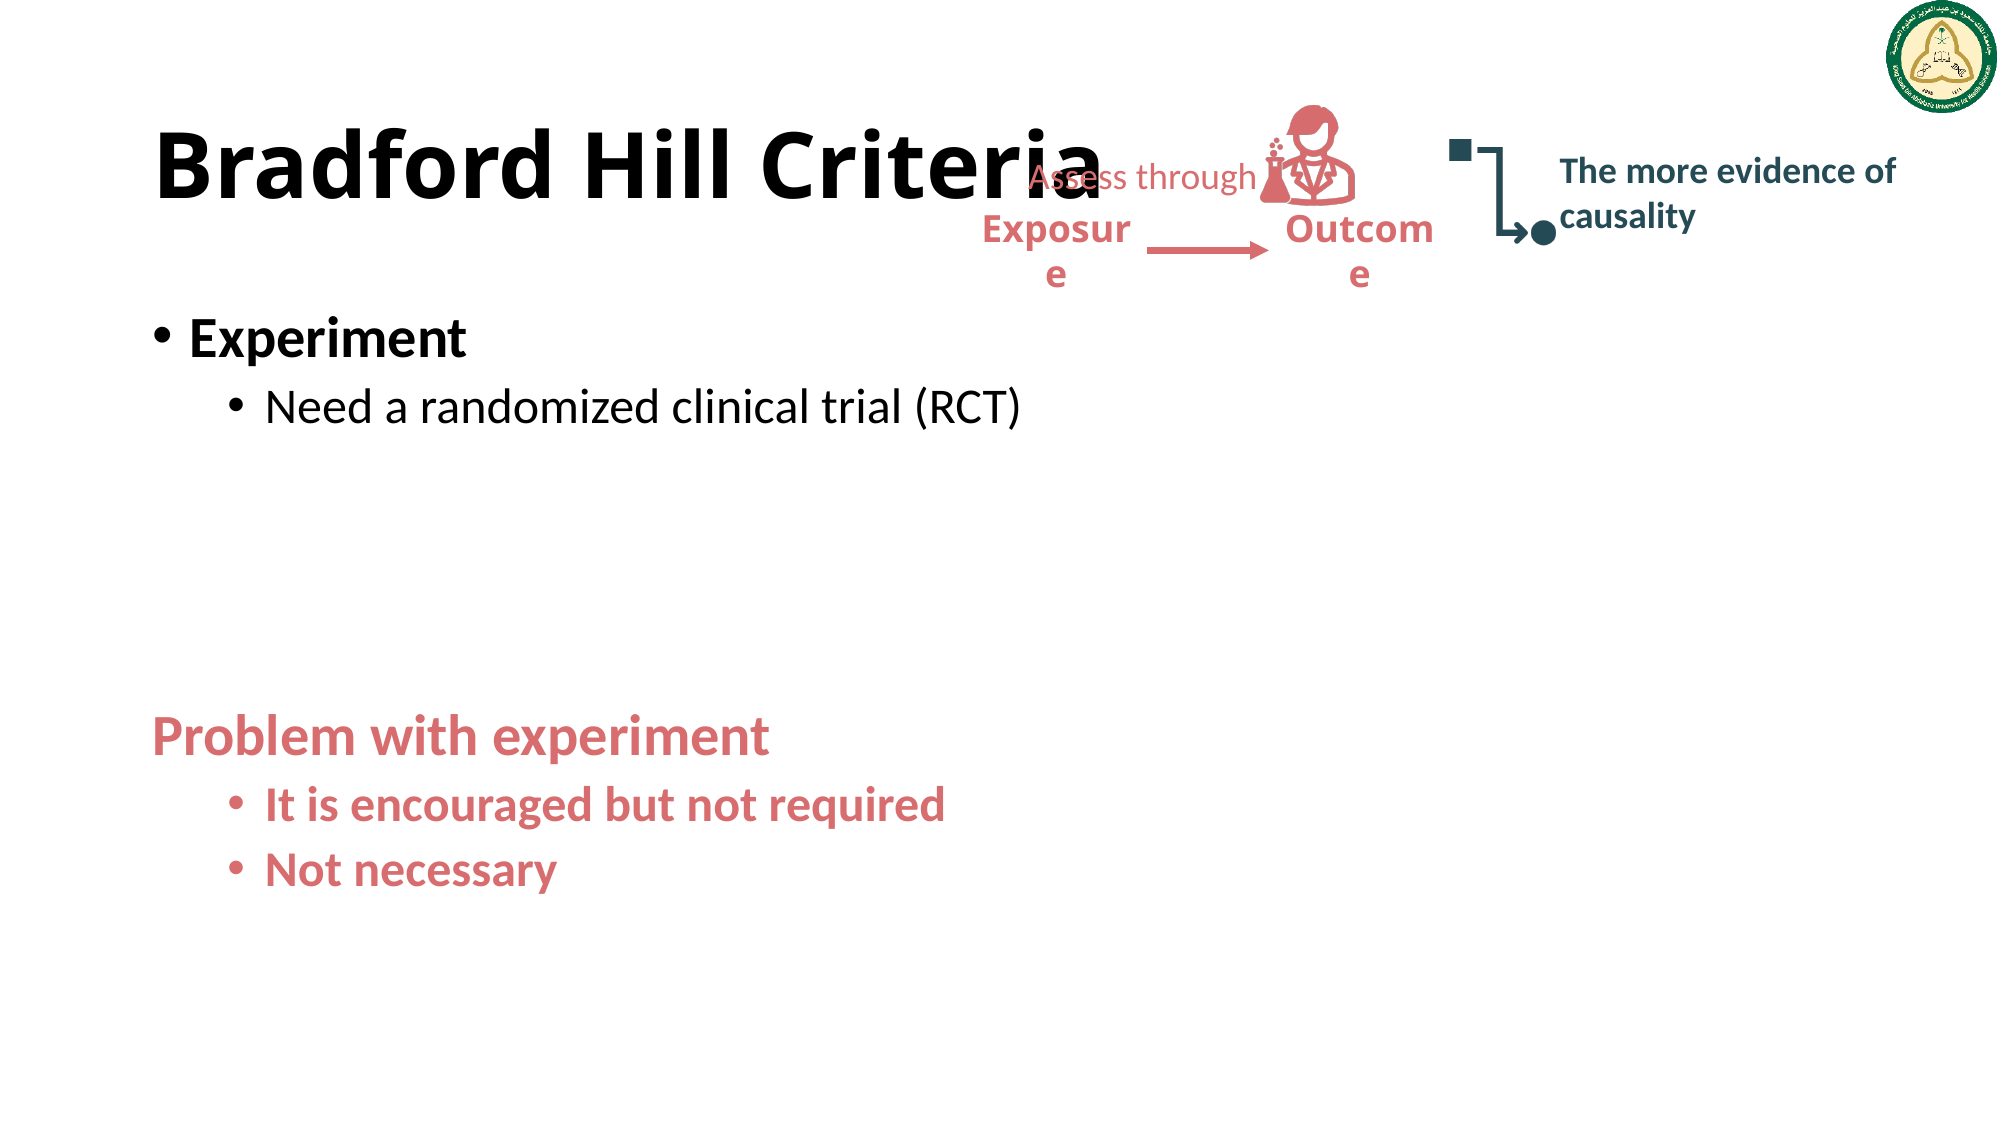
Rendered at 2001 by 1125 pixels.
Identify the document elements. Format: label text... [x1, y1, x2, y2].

list Experiment Need a randomized clinical trial (RCT) Problem with experiment It is encouraged but not required Not necessary [137, 299, 1863, 1014]
text_box Exposure [965, 198, 1148, 303]
text_box Outcome [1268, 198, 1451, 303]
title Bradford Hill Criteria [137, 59, 1863, 278]
picture [1886, 0, 1997, 113]
picture [1253, 94, 1374, 215]
picture [1427, 117, 1578, 268]
text_box The more evidence of causality [1578, 139, 1968, 244]
text_box Assess through [1004, 144, 1253, 205]
